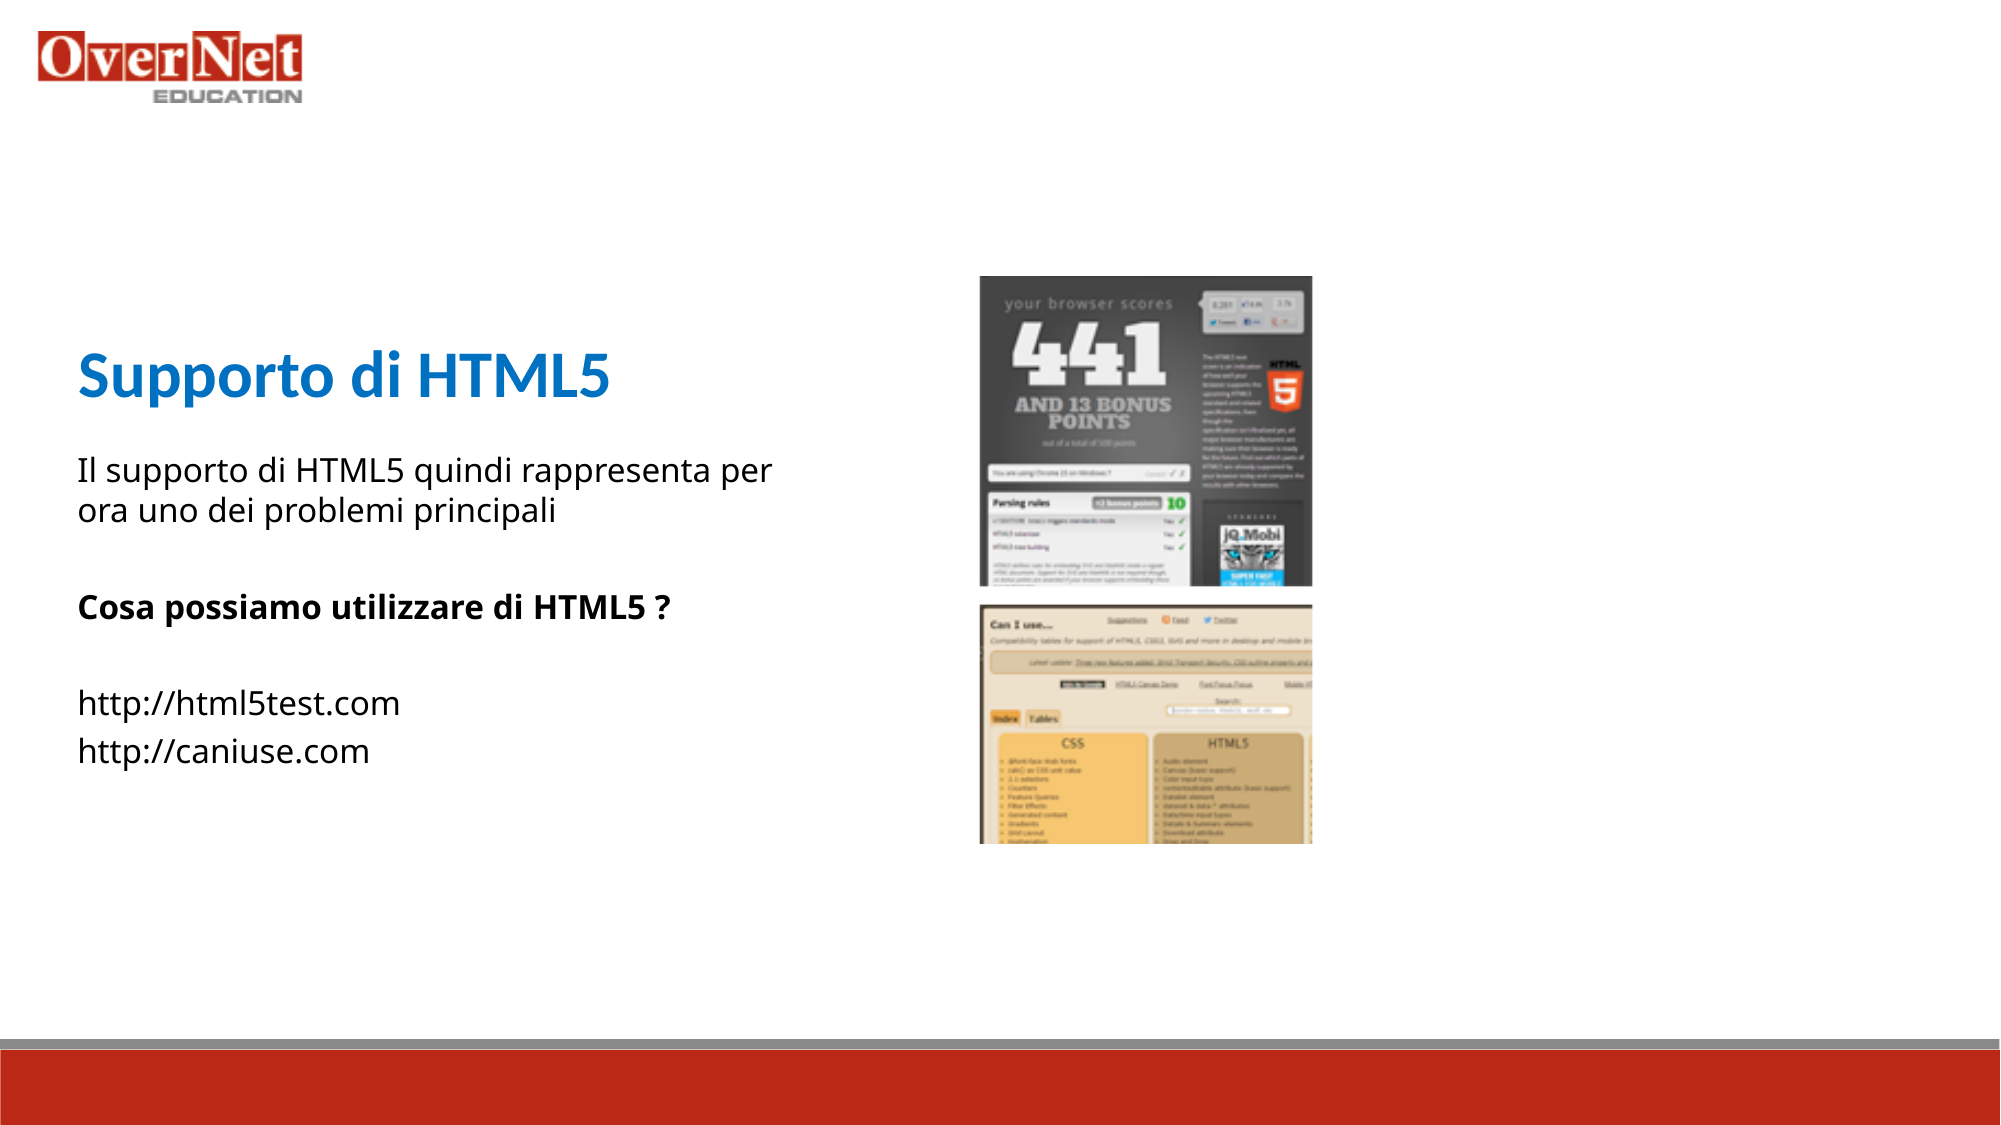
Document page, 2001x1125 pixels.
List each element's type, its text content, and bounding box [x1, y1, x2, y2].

text_box Il supporto di HTML5 quindi rappresenta per ora uno dei problemi principali Cosa possiamo utilizzare di HTML5 ? http://html5test.com http://caniuse.com [62, 442, 808, 962]
text_box Supporto di HTML5 [63, 231, 808, 419]
picture [830, 270, 1459, 845]
picture [35, 31, 304, 103]
